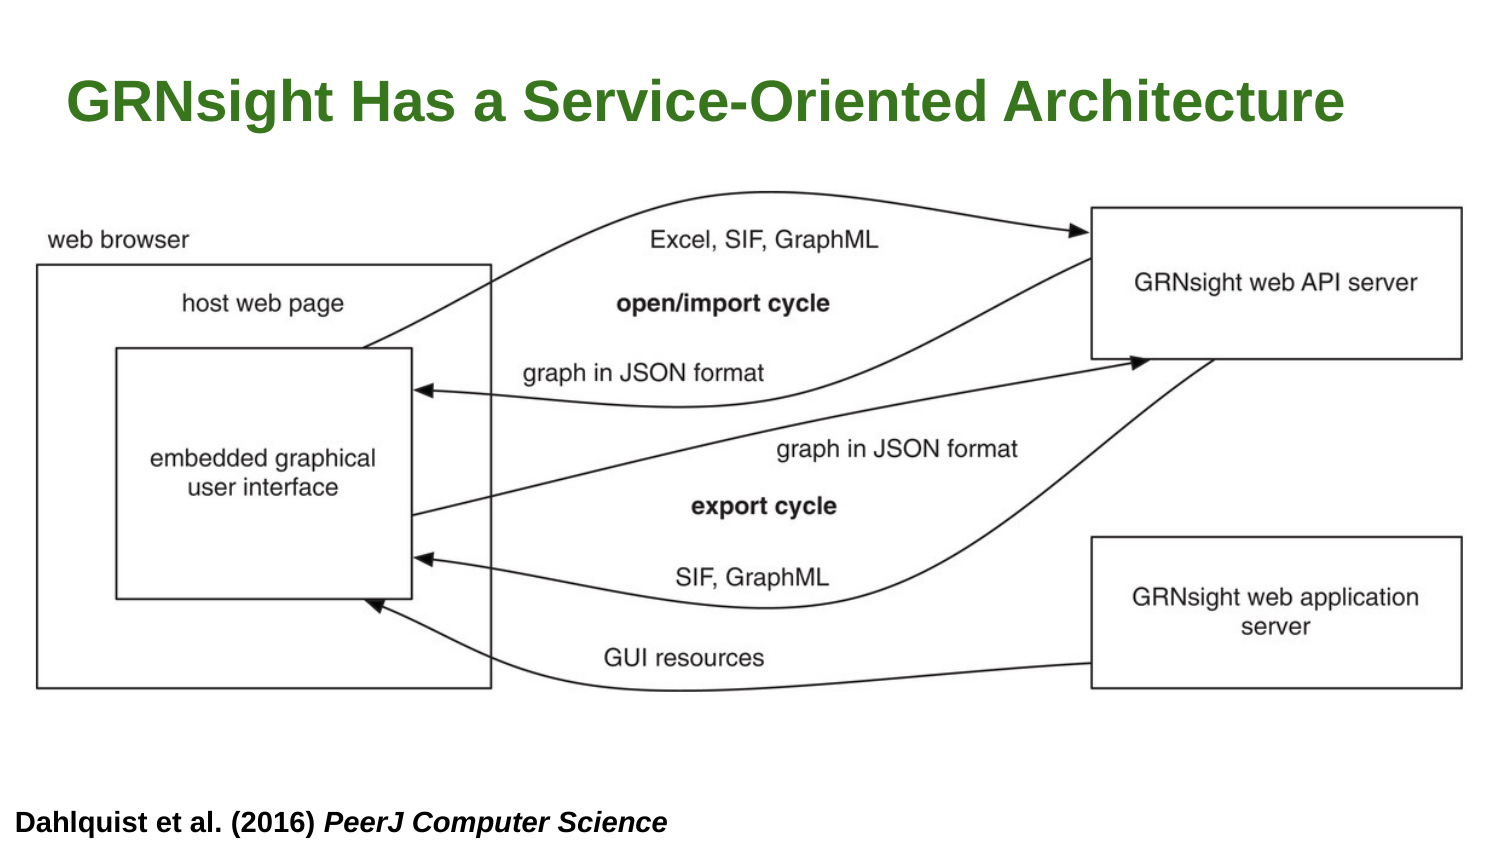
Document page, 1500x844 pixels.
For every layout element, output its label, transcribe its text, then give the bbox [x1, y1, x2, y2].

text_box Dahlquist et al. (2016) PeerJ Computer Science [0, 796, 727, 844]
title GRNsight Has a Service-Oriented Architecture [51, 48, 1449, 142]
picture [24, 179, 1476, 705]
